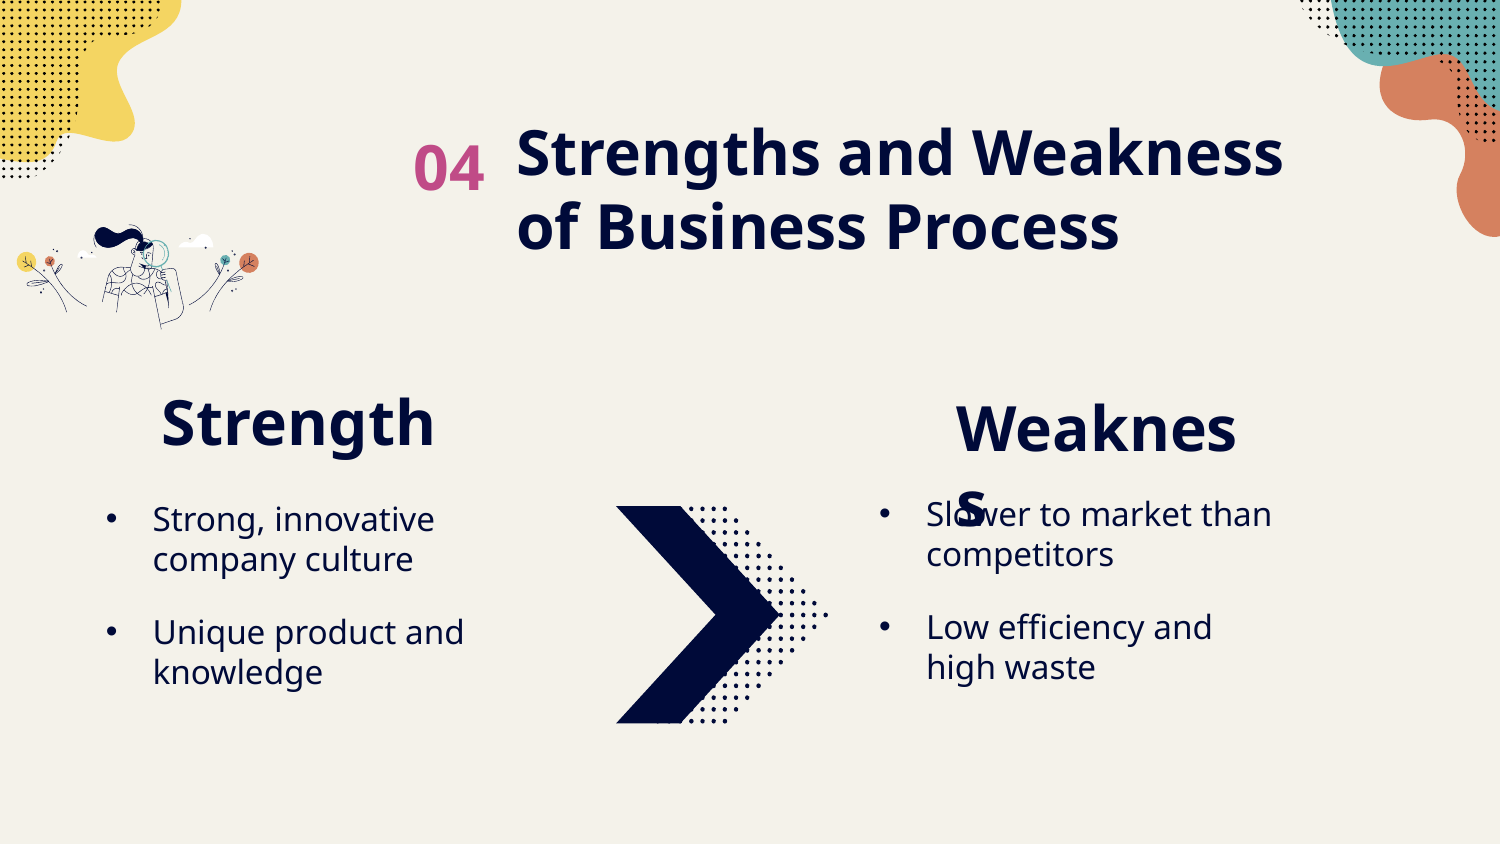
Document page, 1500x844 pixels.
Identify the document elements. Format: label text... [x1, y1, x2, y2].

subtitle Slower to market than competitors Low efficiency and high waste [864, 478, 1291, 705]
subtitle Strong, innovative company culture Unique product and knowledge [90, 482, 559, 707]
text_box 04 [397, 126, 543, 205]
text_box Strengths and Weakness of Business Process [500, 97, 1363, 203]
subtitle Weakness [941, 373, 1274, 479]
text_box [13, 224, 262, 330]
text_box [615, 505, 829, 724]
subtitle Strength [146, 367, 479, 473]
